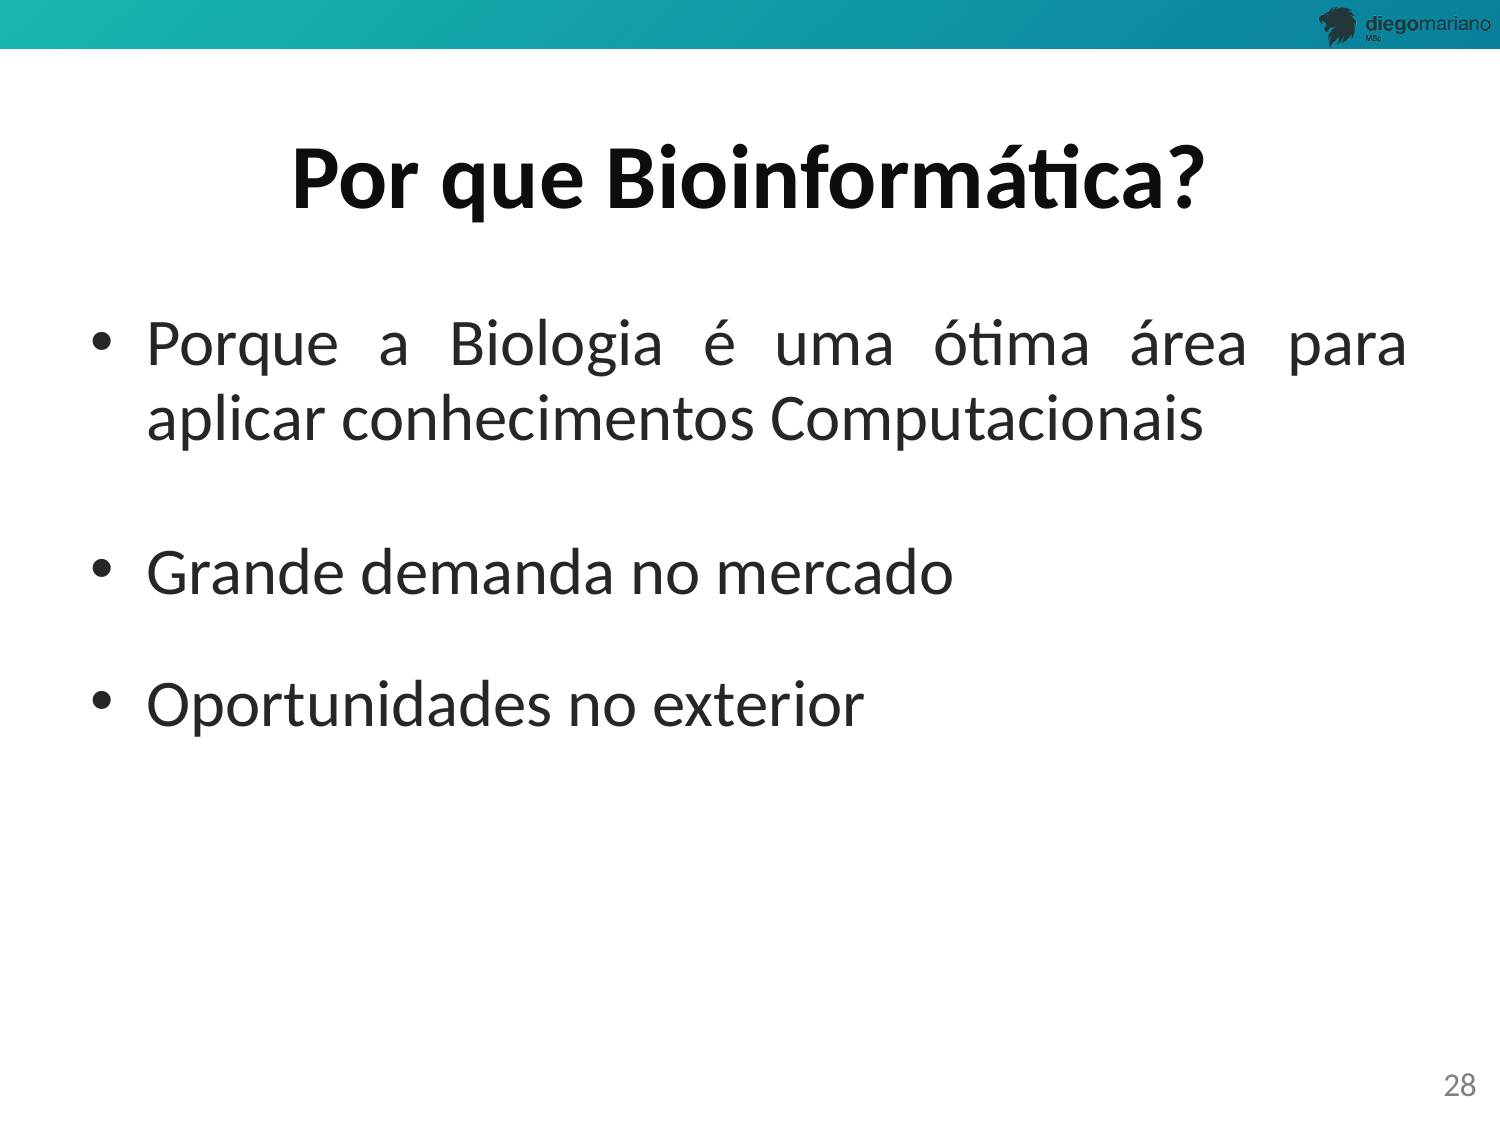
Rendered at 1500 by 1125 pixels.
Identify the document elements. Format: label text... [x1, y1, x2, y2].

title Por que Bioinformática? [75, 78, 1425, 266]
slide_number 28 [1141, 1055, 1492, 1116]
picture [0, 0, 1500, 49]
list Porque a Biologia é uma ótima área para aplicar conhecimentos Computacionais Grande demanda no mercado Oportunidades no exterior [75, 298, 1425, 1041]
